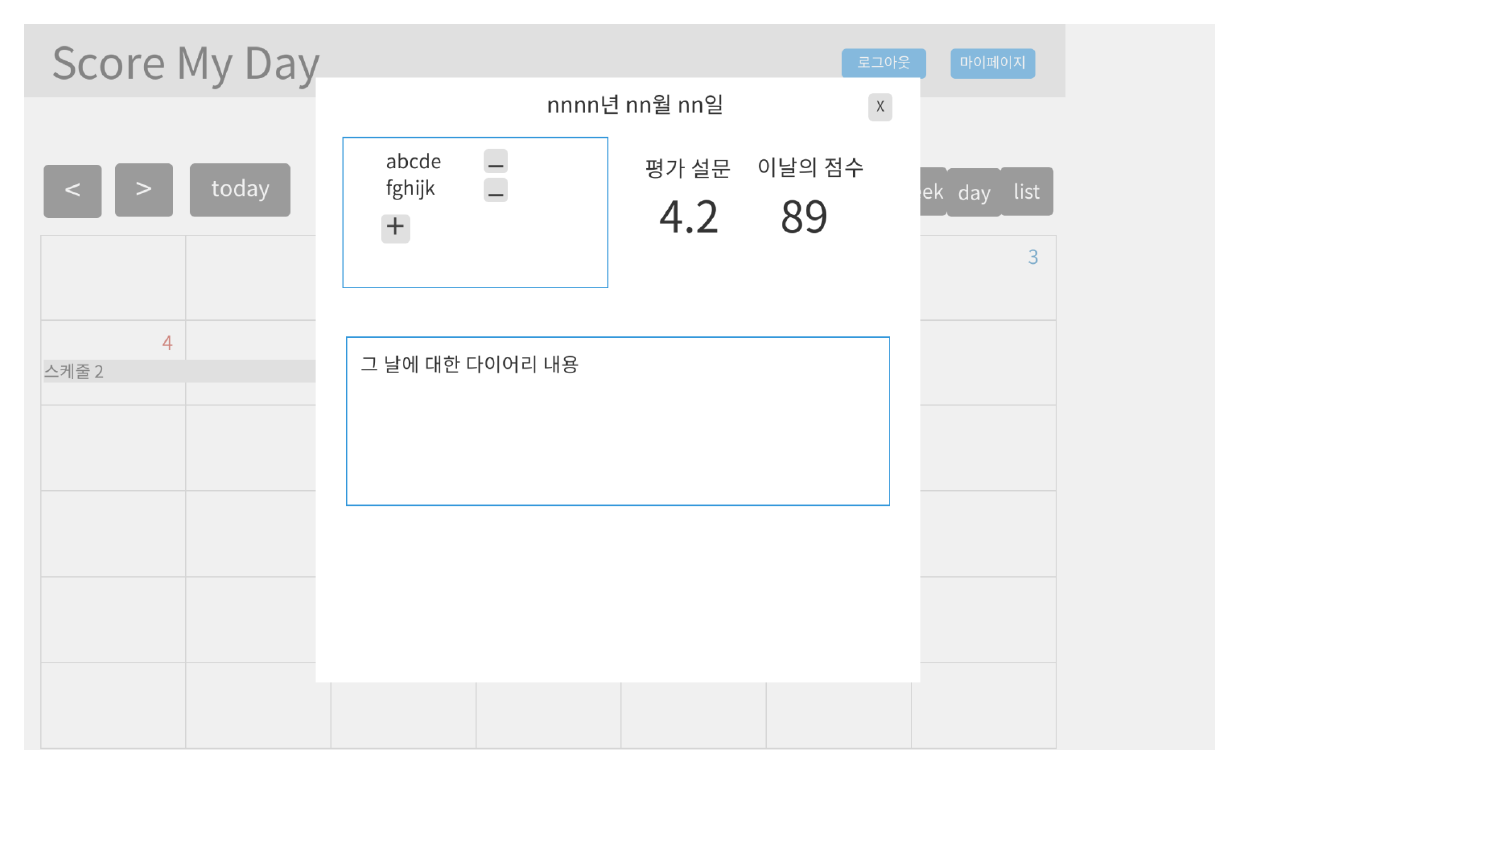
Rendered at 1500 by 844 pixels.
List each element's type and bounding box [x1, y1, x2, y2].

picture [24, 24, 1476, 751]
